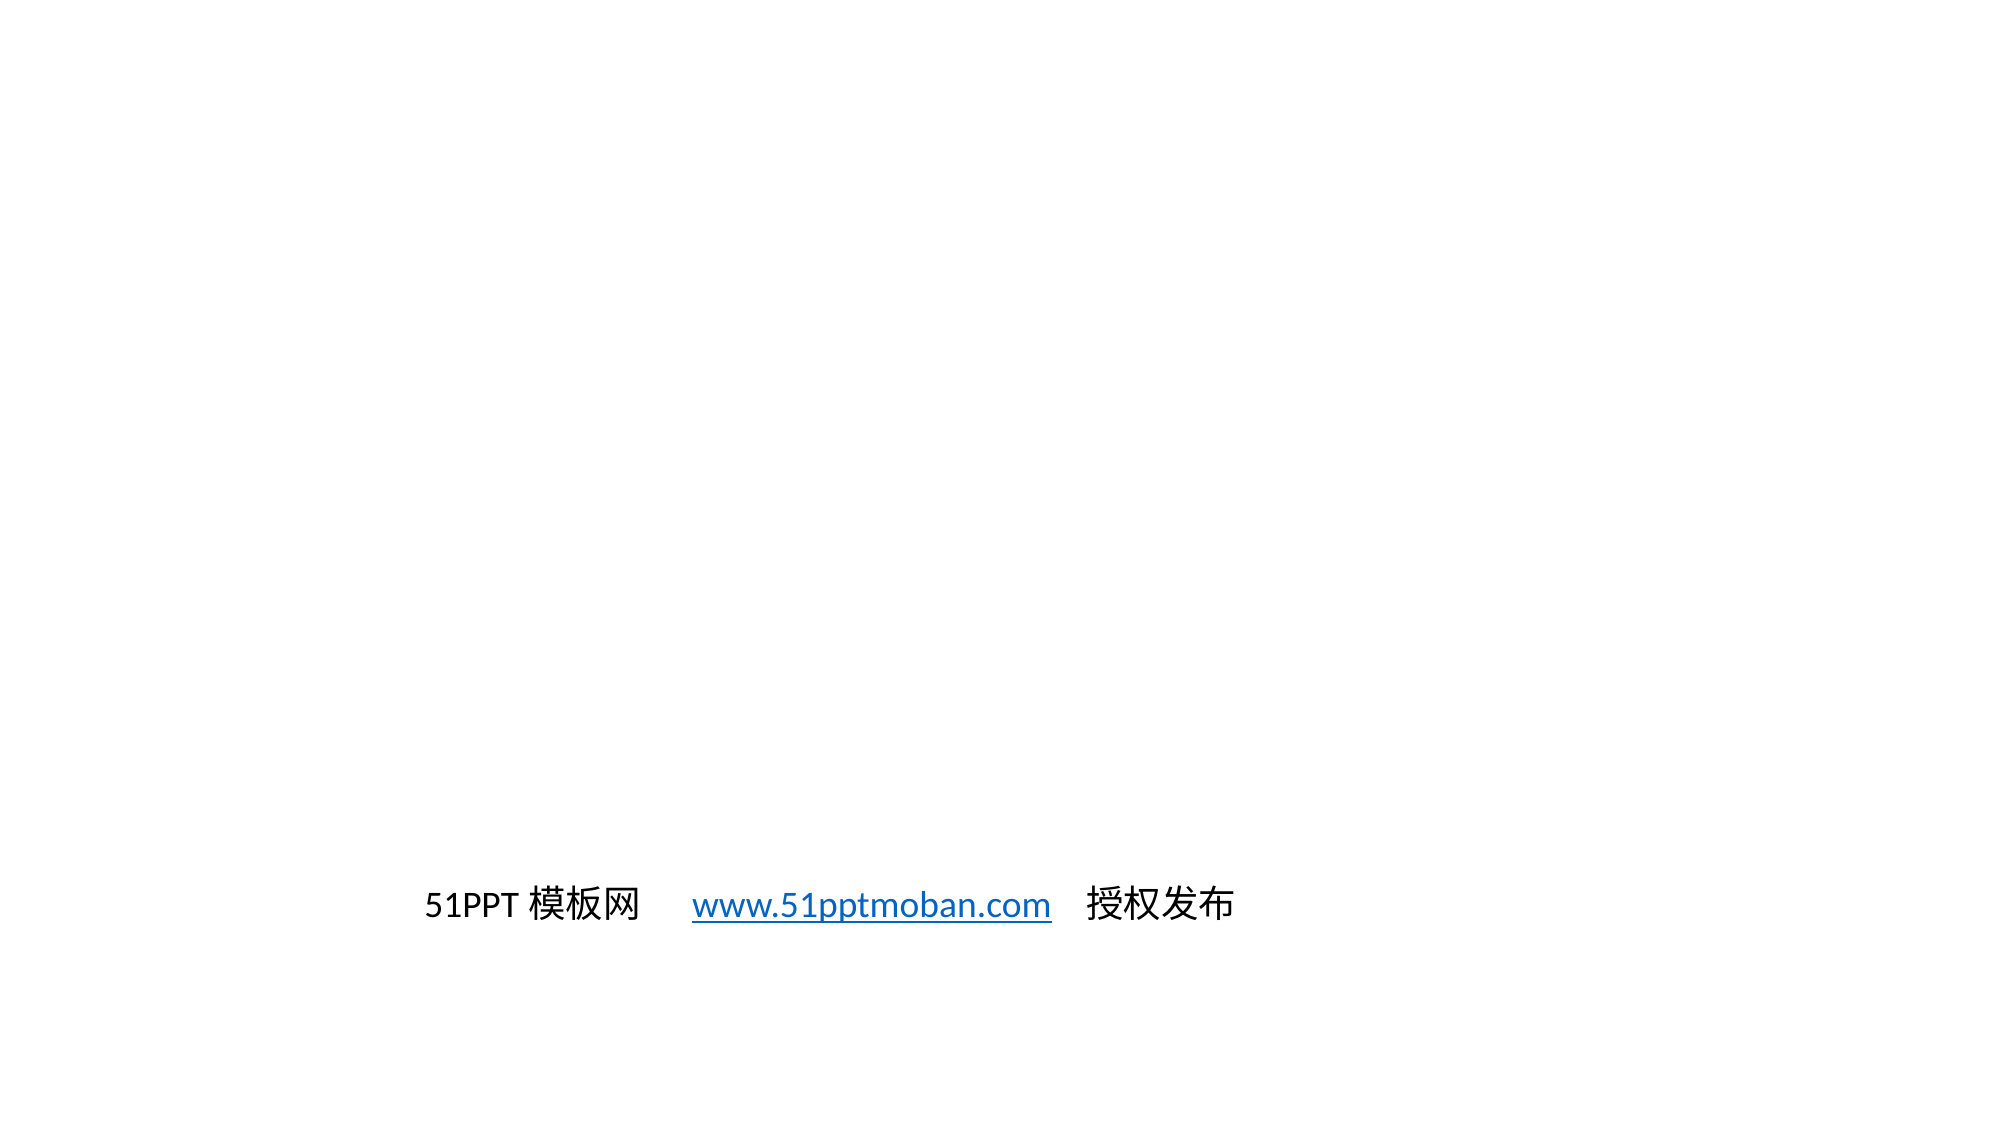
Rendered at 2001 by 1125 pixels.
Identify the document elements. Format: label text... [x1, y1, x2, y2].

text_box 51PPT模板网 www.51pptmoban.com 授权发布 [409, 873, 1252, 933]
